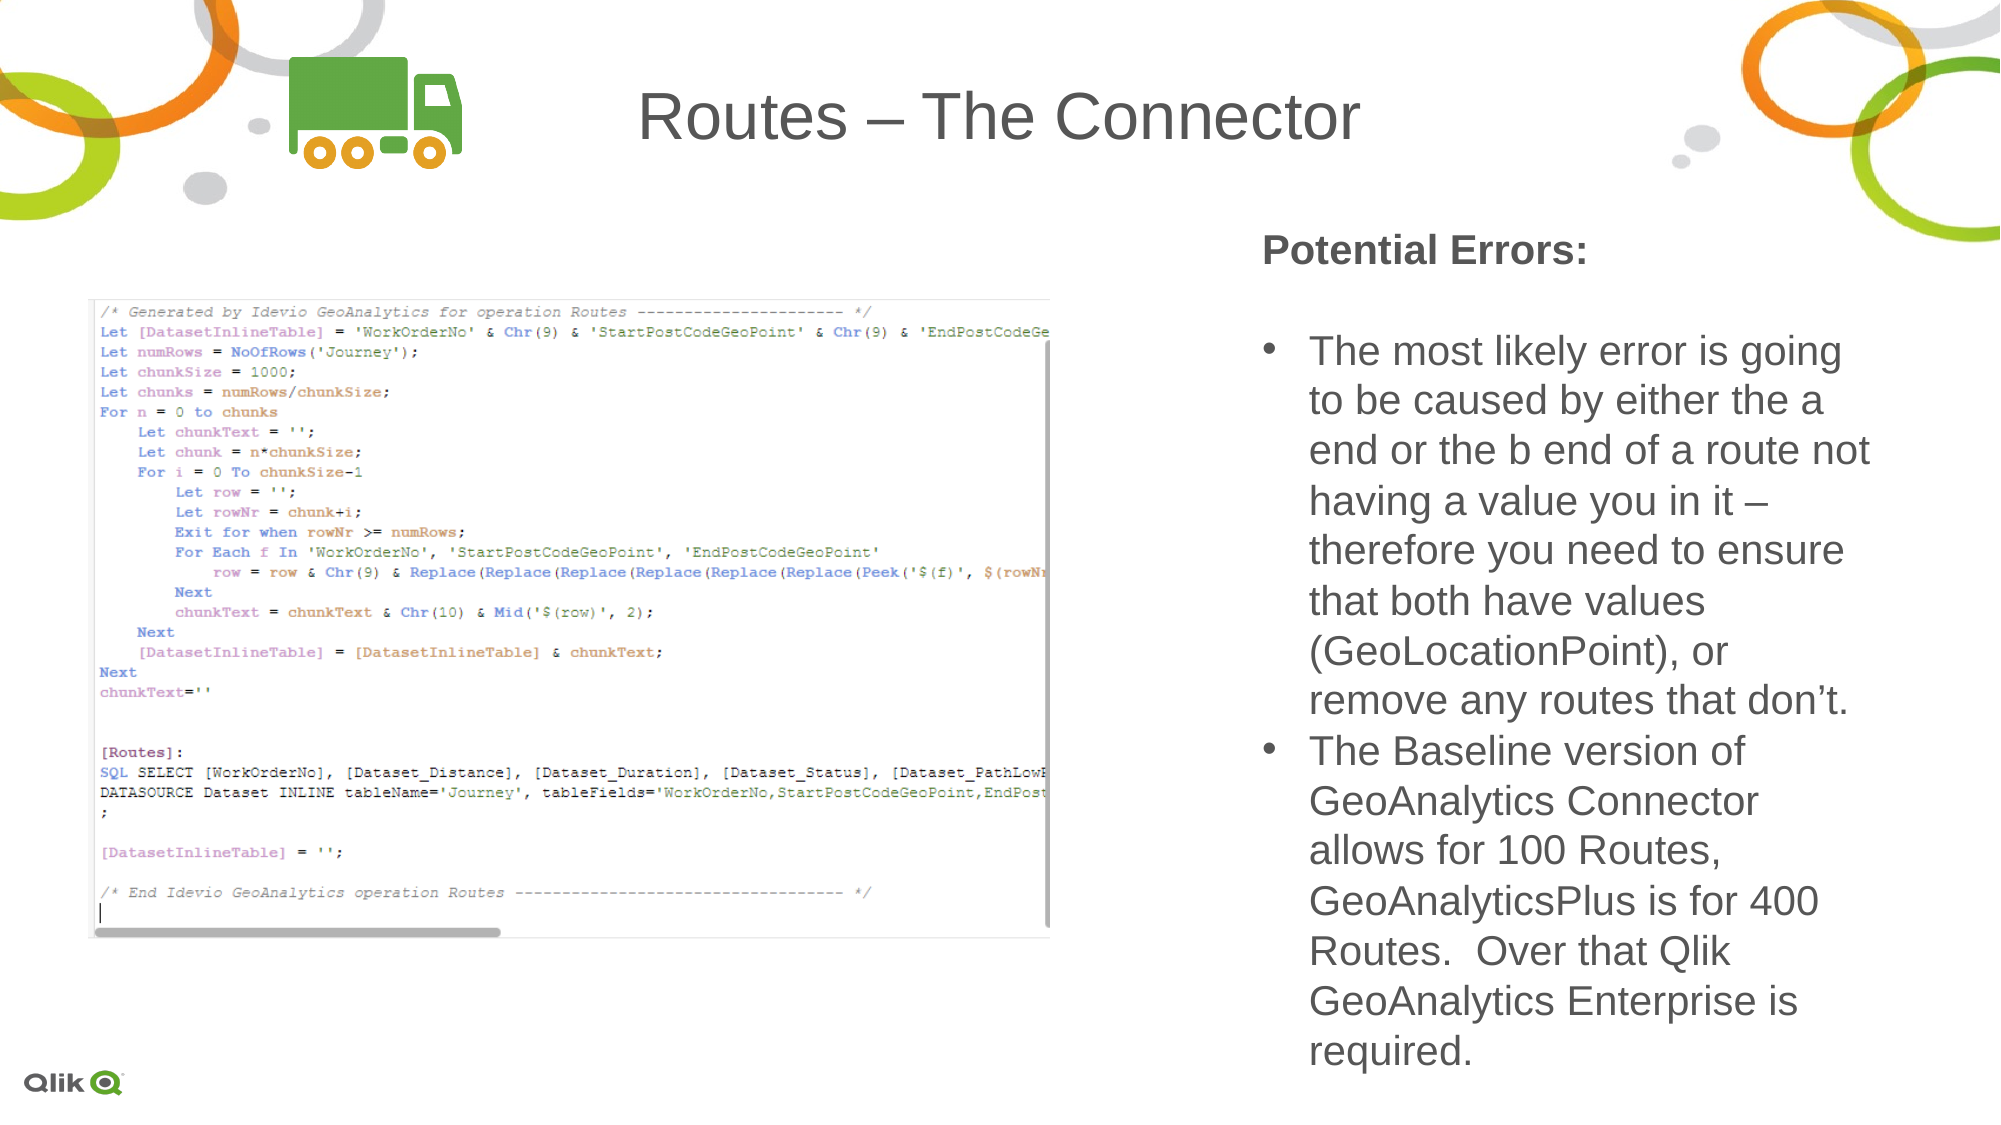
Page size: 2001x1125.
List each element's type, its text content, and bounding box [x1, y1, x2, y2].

picture [0, 0, 463, 233]
picture [87, 299, 1050, 942]
picture [23, 1070, 125, 1096]
title Routes – The Connector [468, 72, 2000, 154]
text_box Potential Errors: The most likely error is going to be caused by either the a end or the b end of a route not having a value you in it – therefore you need to ensure that both have values (GeoLocationPoint), or remove any routes that don’t. The Baseline version of GeoAnalytics Connector allows for 100 Routes, GeoAnalyticsPlus is for 400 Routes. Over that Qlik GeoAnalytics Enterprise is required. [1247, 215, 1893, 1081]
picture [1664, 0, 2000, 72]
picture [1664, 154, 2000, 245]
title Routes – The Connector [0, 72, 284, 154]
